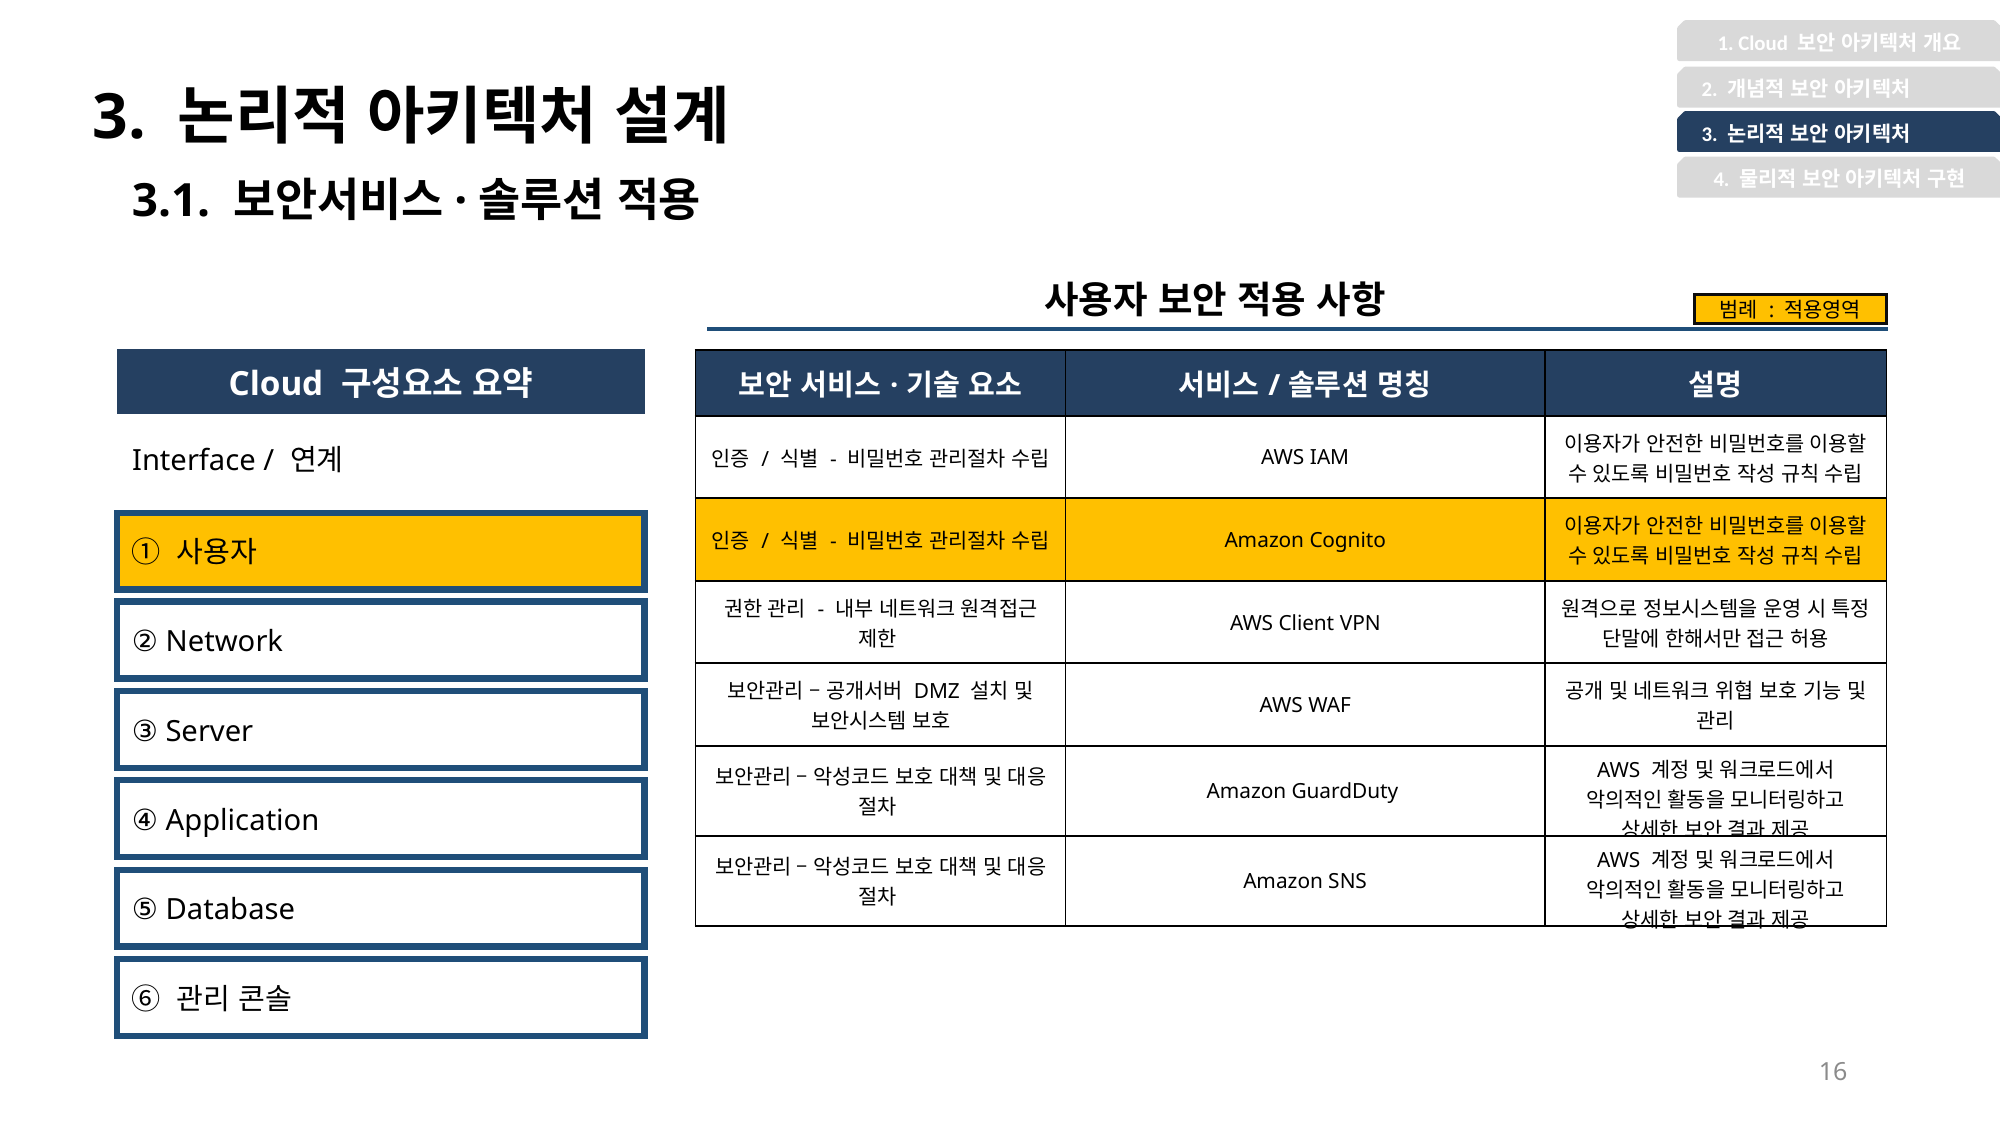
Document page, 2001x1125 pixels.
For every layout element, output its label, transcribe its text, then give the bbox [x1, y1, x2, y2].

table_cell Amazon GuardDuty [1066, 747, 1544, 835]
text_box 3.1. 보안서비스·솔루션 적용 [117, 163, 1413, 234]
table_cell 보안관리 – 악성코드 보호 대책 및 대응 절차 [696, 837, 1065, 925]
table_header 서비스/솔루션 명칭 [1066, 351, 1544, 415]
table_cell Amazon Cognito [1066, 499, 1544, 580]
table_cell 보안관리 – 공개서버 DMZ 설치 및 보안시스템 보호 [696, 664, 1065, 745]
table_cell 원격으로 정보시스템을 운영 시 특정 단말에 한해서만 접근 허용 [1546, 582, 1886, 662]
text_box ④ Application [116, 779, 646, 858]
table_cell 보안관리 – 악성코드 보호 대책 및 대응 절차 [696, 747, 1065, 835]
text_box ① 사용자 [116, 512, 646, 591]
table_header 설명 [1546, 351, 1886, 415]
text_box 범례 : 적용영역 [1693, 293, 1887, 325]
table_cell 이용자가 안전한 비밀번호를 이용할 수 있도록 비밀번호 작성 규칙 수립 [1546, 417, 1886, 497]
table_cell 인증 / 식별 - 비밀번호 관리절차 수립 [696, 417, 1065, 497]
table_cell AWS WAF [1066, 664, 1544, 745]
table_cell 공개 및 네트워크 위협 보호 기능 및 관리 [1546, 664, 1886, 745]
text_box 1. Cloud 보안 아키텍처 개요 [1679, 22, 2000, 59]
text_box 3. 논리적 보안 아키텍처 [1679, 113, 2000, 150]
table_cell 권한 관리 - 내부 네트워크 원격접근 제한 [696, 582, 1065, 662]
table_cell Amazon SNS [1066, 837, 1544, 925]
table_cell AWS 계정 및 워크로드에서 악의적인 활동을 모니터링하고 상세한 보안 결과 제공 [1546, 837, 1886, 925]
table_cell AWS Client VPN [1066, 582, 1544, 662]
table_header 보안 서비스·기술 요소 [696, 351, 1065, 415]
text_box 사용자 보안 적용 사항 [1029, 268, 1553, 329]
text_box ③ Server [116, 690, 646, 769]
table_cell AWS 계정 및 워크로드에서 악의적인 활동을 모니터링하고 상세한 보안 결과 제공 [1546, 747, 1886, 835]
text_box ② Network [116, 601, 646, 679]
table_cell 이용자가 안전한 비밀번호를 이용할 수 있도록 비밀번호 작성 규칙 수립 [1546, 499, 1886, 580]
table_cell 인증 / 식별 - 비밀번호 관리절차 수립 [696, 499, 1065, 580]
table_header Cloud 구성요소 요약 [117, 349, 645, 414]
slide_number 16 [1412, 1042, 1863, 1103]
table_cell AWS IAM [1066, 417, 1544, 497]
text_box 4. 물리적 보안 아키텍처 구현 [1679, 158, 2000, 196]
table_cell Interface / 연계 [117, 414, 645, 501]
text_box ⑤ Database [116, 869, 646, 948]
text_box ⑥ 관리 콘솔 [116, 958, 646, 1037]
text_box 2. 개념적 보안 아키텍처 [1679, 68, 2000, 106]
text_box 3. 논리적 아키텍처 설계 [78, 68, 1084, 159]
